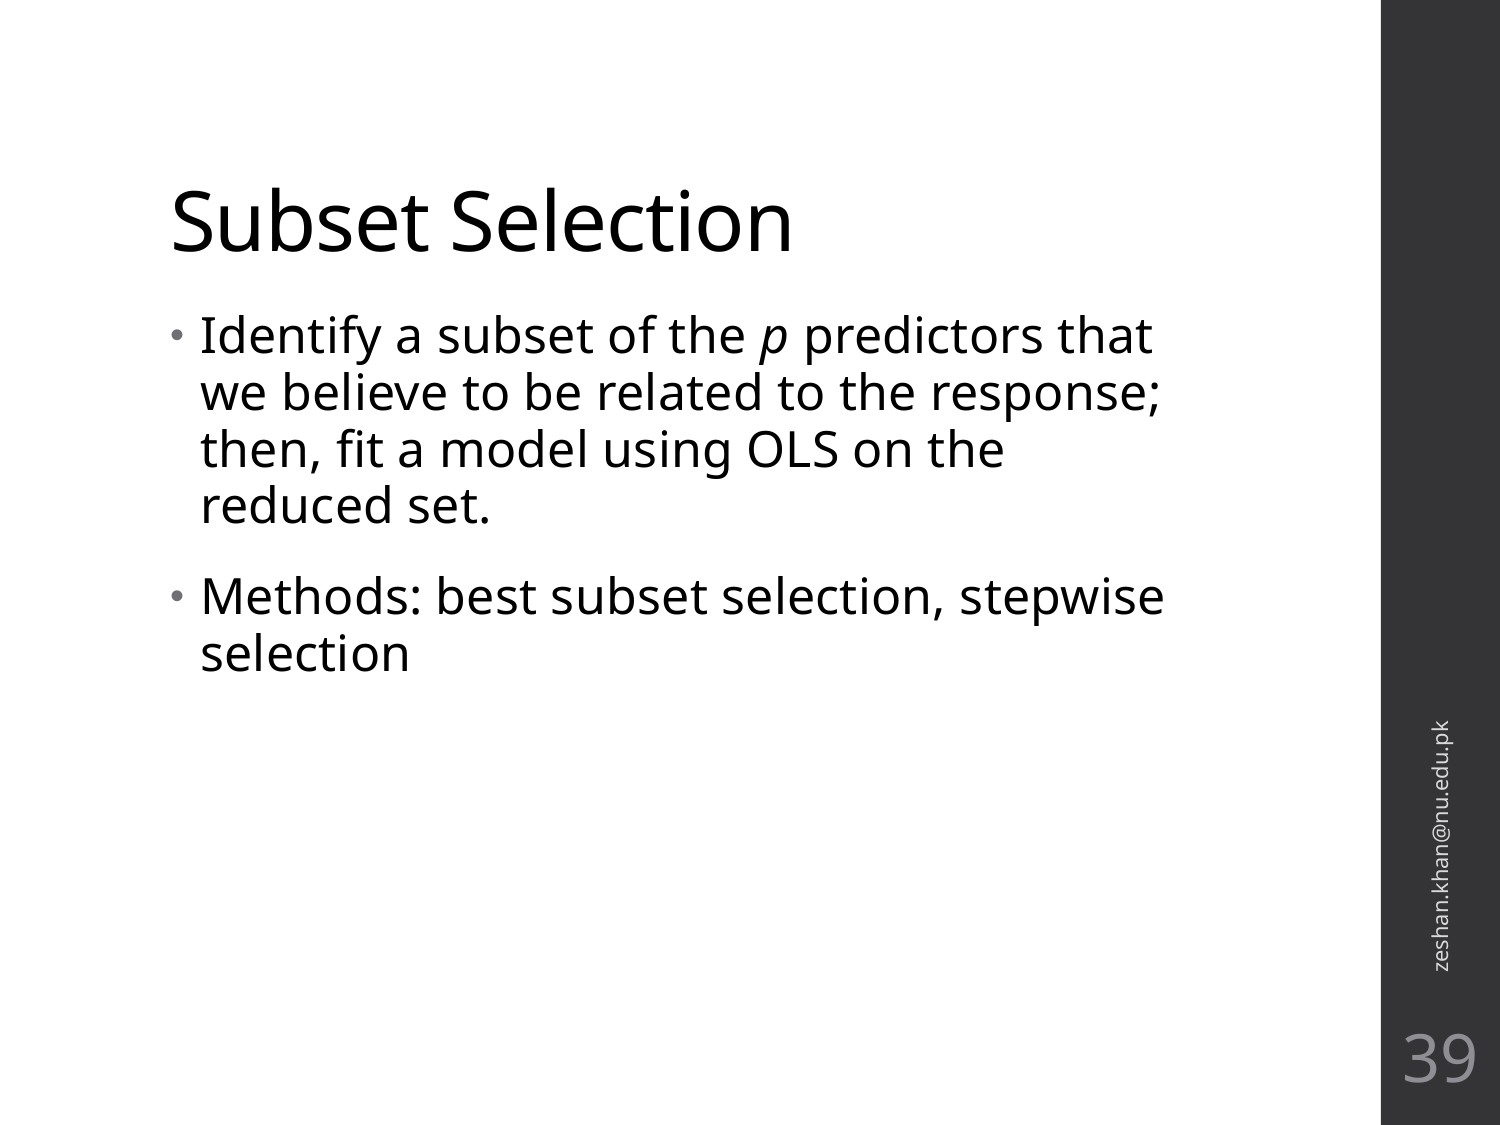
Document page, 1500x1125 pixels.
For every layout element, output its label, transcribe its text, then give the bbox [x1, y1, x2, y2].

footer zeshan.khan@nu.edu.pk [1418, 400, 1464, 988]
list Identify a subset of the p predictors that we believe to be related to the response; then, fit a model using OLS on the reduced set. Methods: best subset selection, stepwise selection [155, 299, 1213, 1014]
slide_number 39 [1384, 1012, 1498, 1110]
title Subset Selection [155, 60, 1348, 278]
